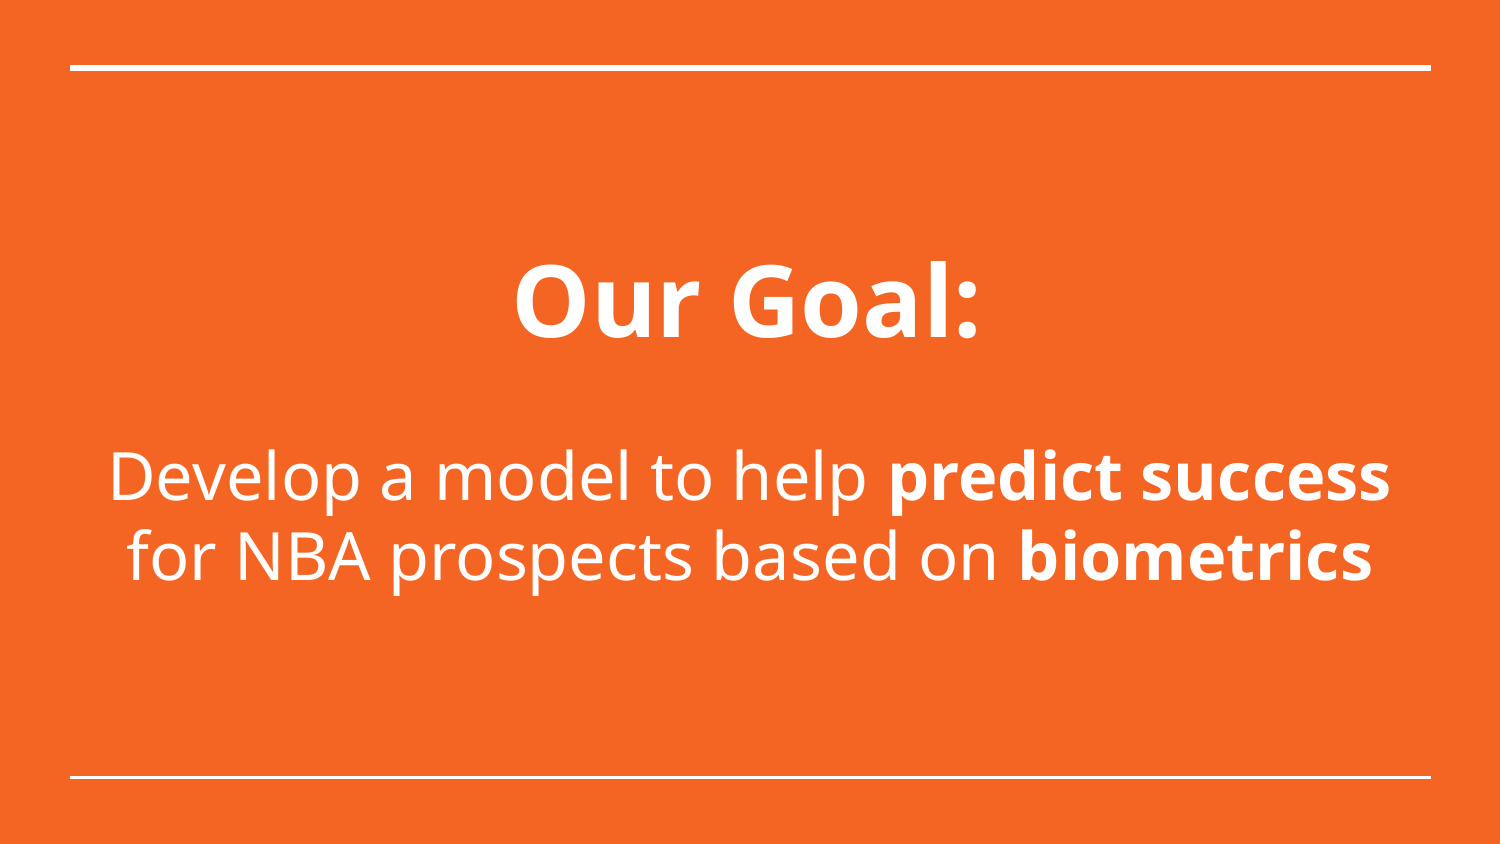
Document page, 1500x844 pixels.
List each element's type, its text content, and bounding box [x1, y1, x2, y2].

title Our Goal: [66, 171, 1428, 425]
title Develop a model to help predict success for NBA prospects based on biometrics [69, 387, 1431, 640]
